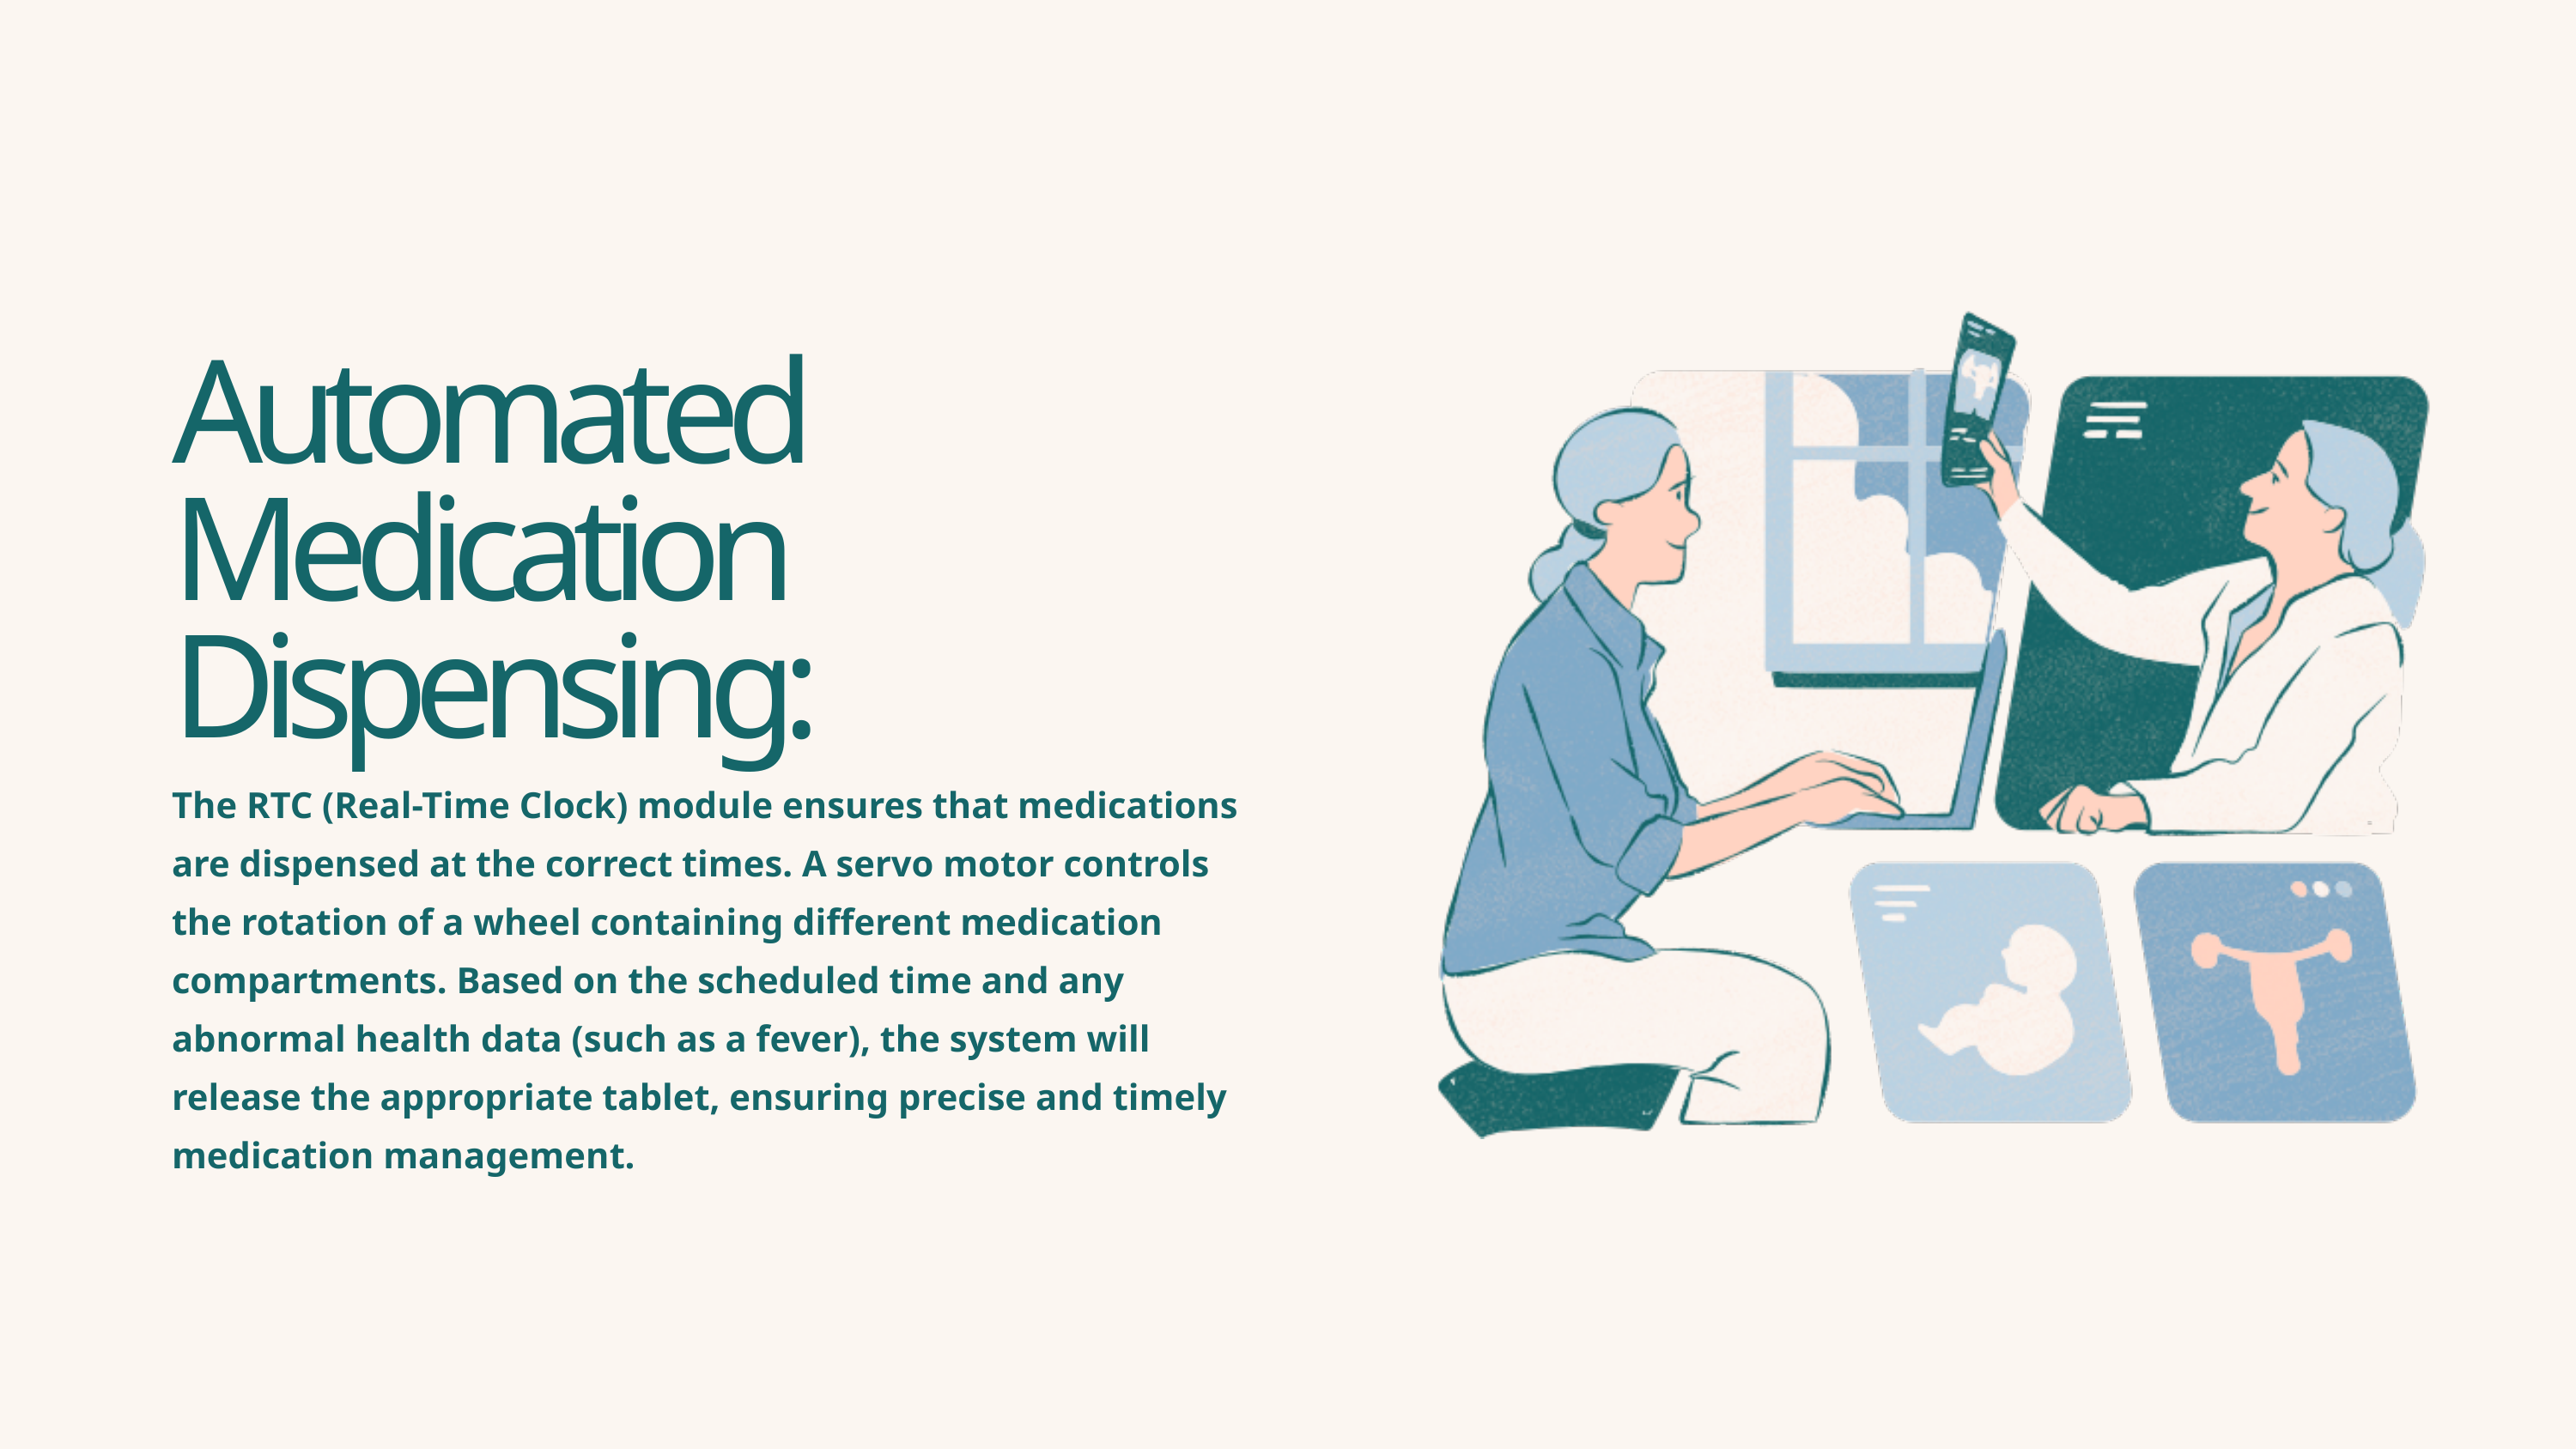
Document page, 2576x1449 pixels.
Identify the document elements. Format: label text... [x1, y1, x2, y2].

text_box Automated Medication Dispensing: [171, 354, 1377, 767]
text_box [1437, 310, 2432, 1139]
text_box The RTC (Real-Time Clock) module ensures that medications are dispensed at the correct times. A servo motor controls the rotation of a wheel containing different medication compartments. Based on the scheduled time and any abnormal health data (such as a fever), the system will release the appropriate tablet, ensuring precise and timely medication management. [171, 767, 1270, 1176]
